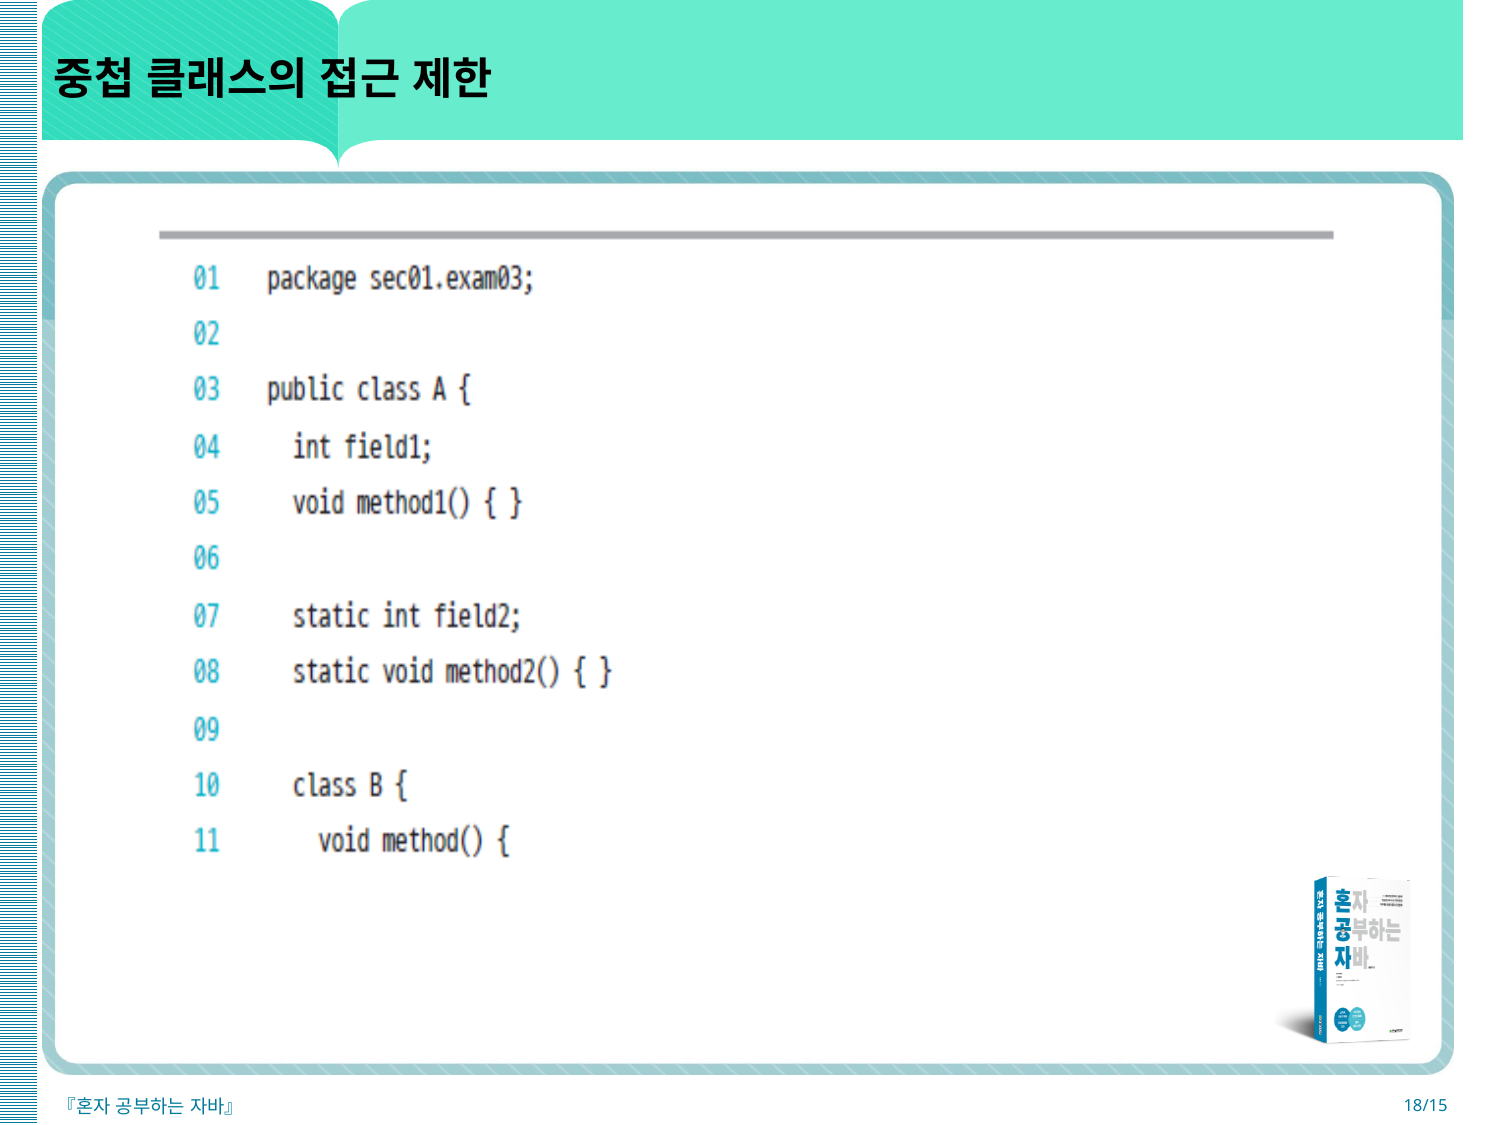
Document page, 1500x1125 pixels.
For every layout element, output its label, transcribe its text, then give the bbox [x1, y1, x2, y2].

title 중첩 클래스의 접근 제한 [39, 42, 1280, 138]
picture [116, 1102, 131, 1107]
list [149, 224, 1340, 863]
picture [42, 0, 1488, 1122]
picture [68, 1097, 75, 1110]
picture [225, 1102, 232, 1115]
